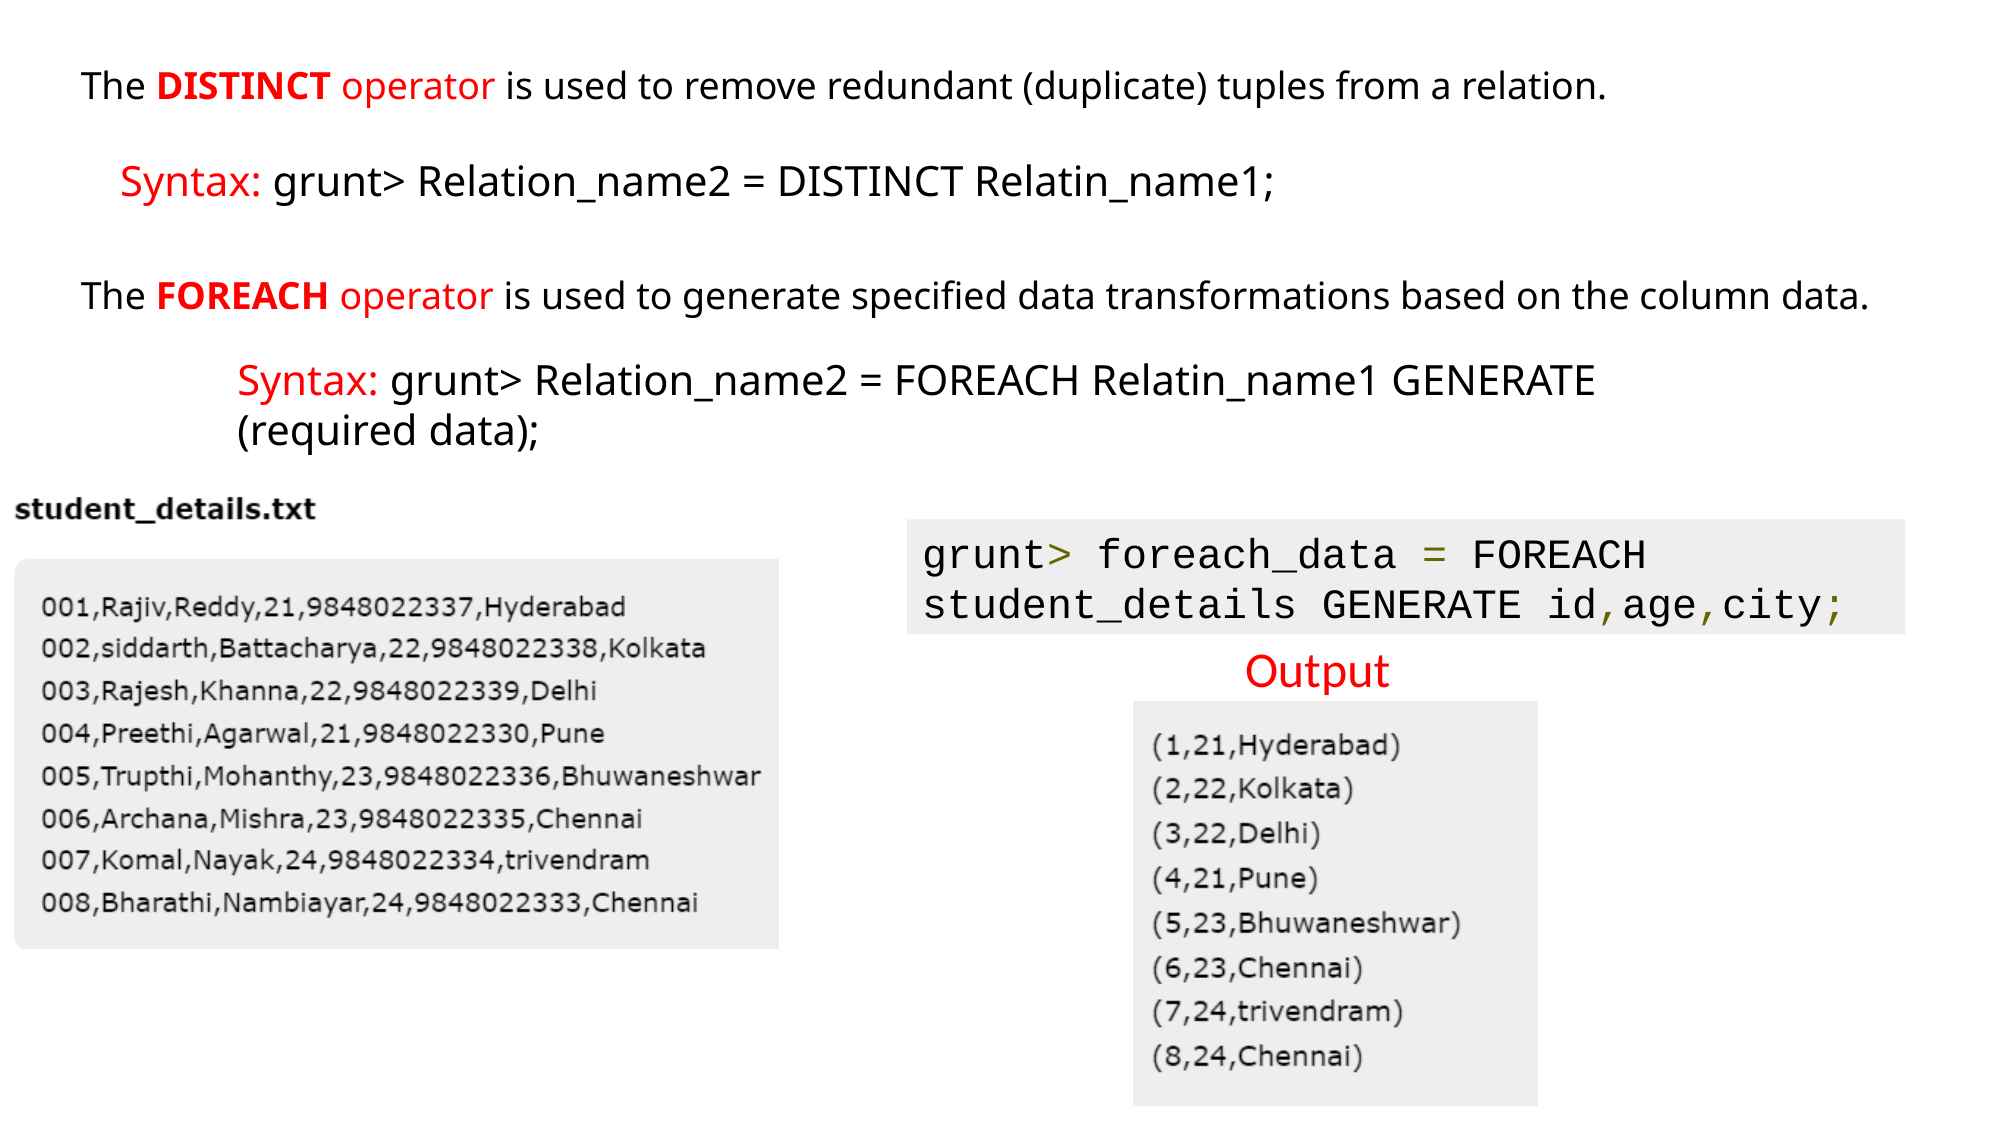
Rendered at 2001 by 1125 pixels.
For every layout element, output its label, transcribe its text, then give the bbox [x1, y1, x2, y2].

picture [1133, 701, 1538, 1125]
text_box The FOREACH operator is used to generate specified data transformations based on the column data. [66, 264, 1906, 324]
text_box grunt> foreach_data = FOREACH student_details GENERATE id,age,city; [907, 519, 1906, 635]
picture [0, 490, 779, 949]
text_box Syntax: grunt> Relation_name2 = DISTINCT Relatin_name1; [105, 147, 1300, 213]
text_box Syntax: grunt> Relation_name2 = FOREACH Relatin_name1 GENERATE (required data); [222, 346, 1778, 461]
text_box The DISTINCT operator is used to remove redundant (duplicate) tuples from a relation. [66, 55, 1845, 115]
text_box Output [1230, 630, 1406, 701]
